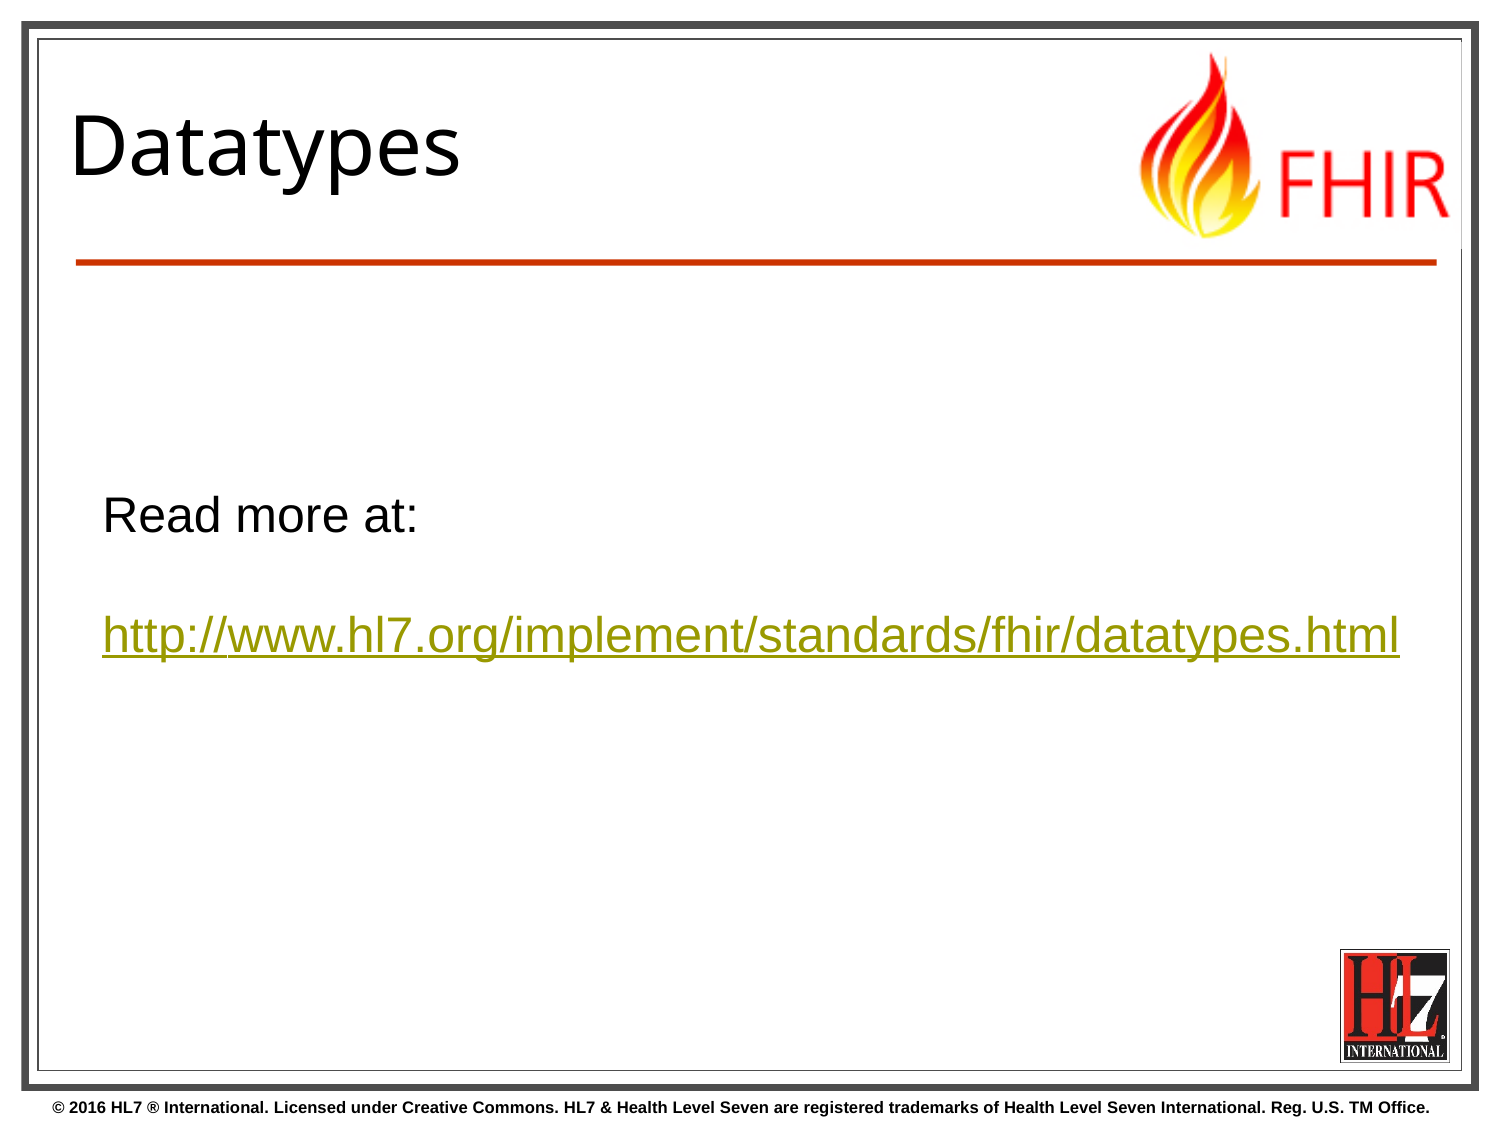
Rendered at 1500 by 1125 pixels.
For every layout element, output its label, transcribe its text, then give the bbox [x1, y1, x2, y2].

text_box Read more at: http://www.hl7.org/implement/standards/fhir/datatypes.html [87, 474, 1425, 670]
picture [1128, 42, 1462, 249]
picture [1340, 949, 1450, 1063]
title Datatypes [53, 54, 1128, 249]
